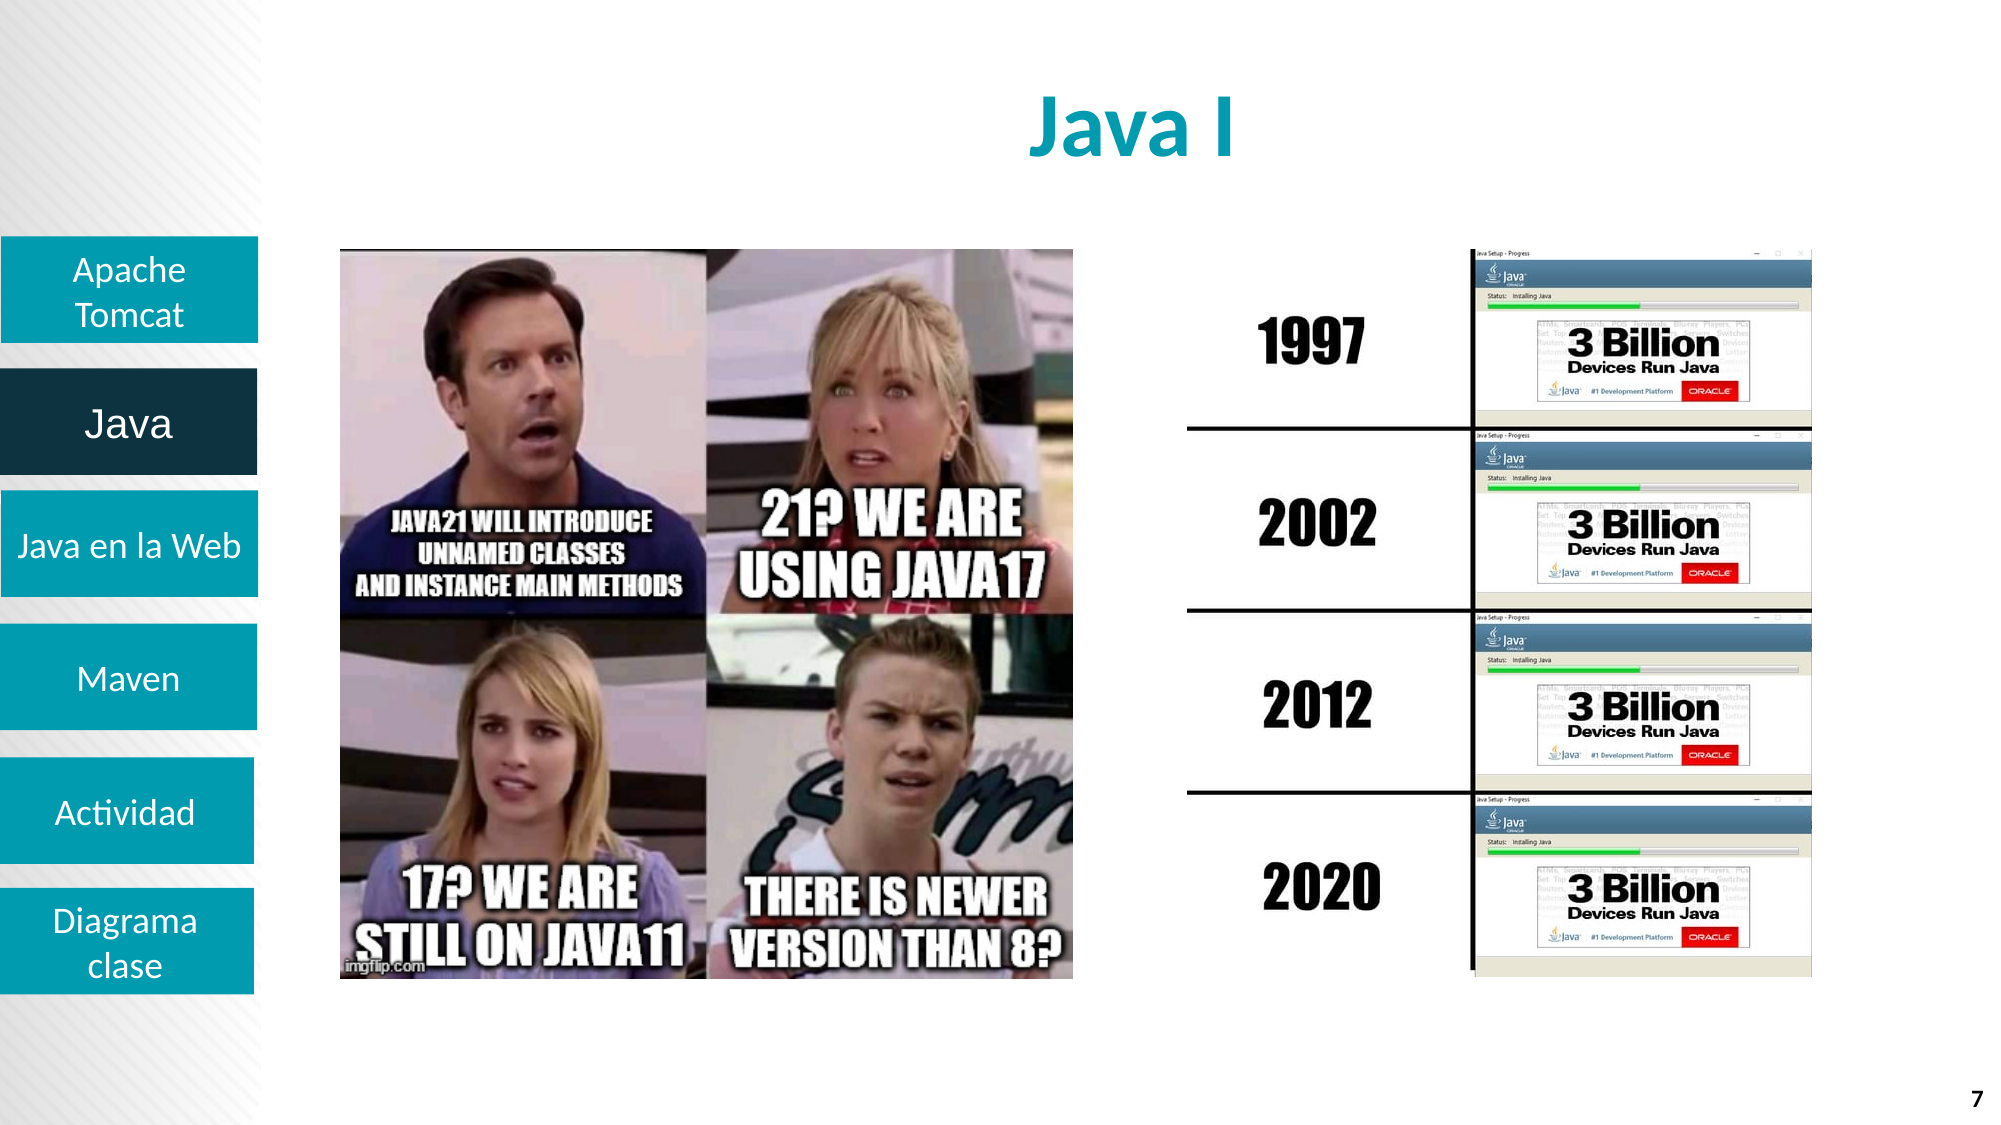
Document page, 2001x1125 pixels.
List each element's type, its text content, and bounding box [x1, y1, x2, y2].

picture [1187, 249, 1812, 977]
slide_number 7 [1921, 1072, 2000, 1124]
title Java I [340, 36, 1927, 204]
picture [340, 249, 1073, 979]
